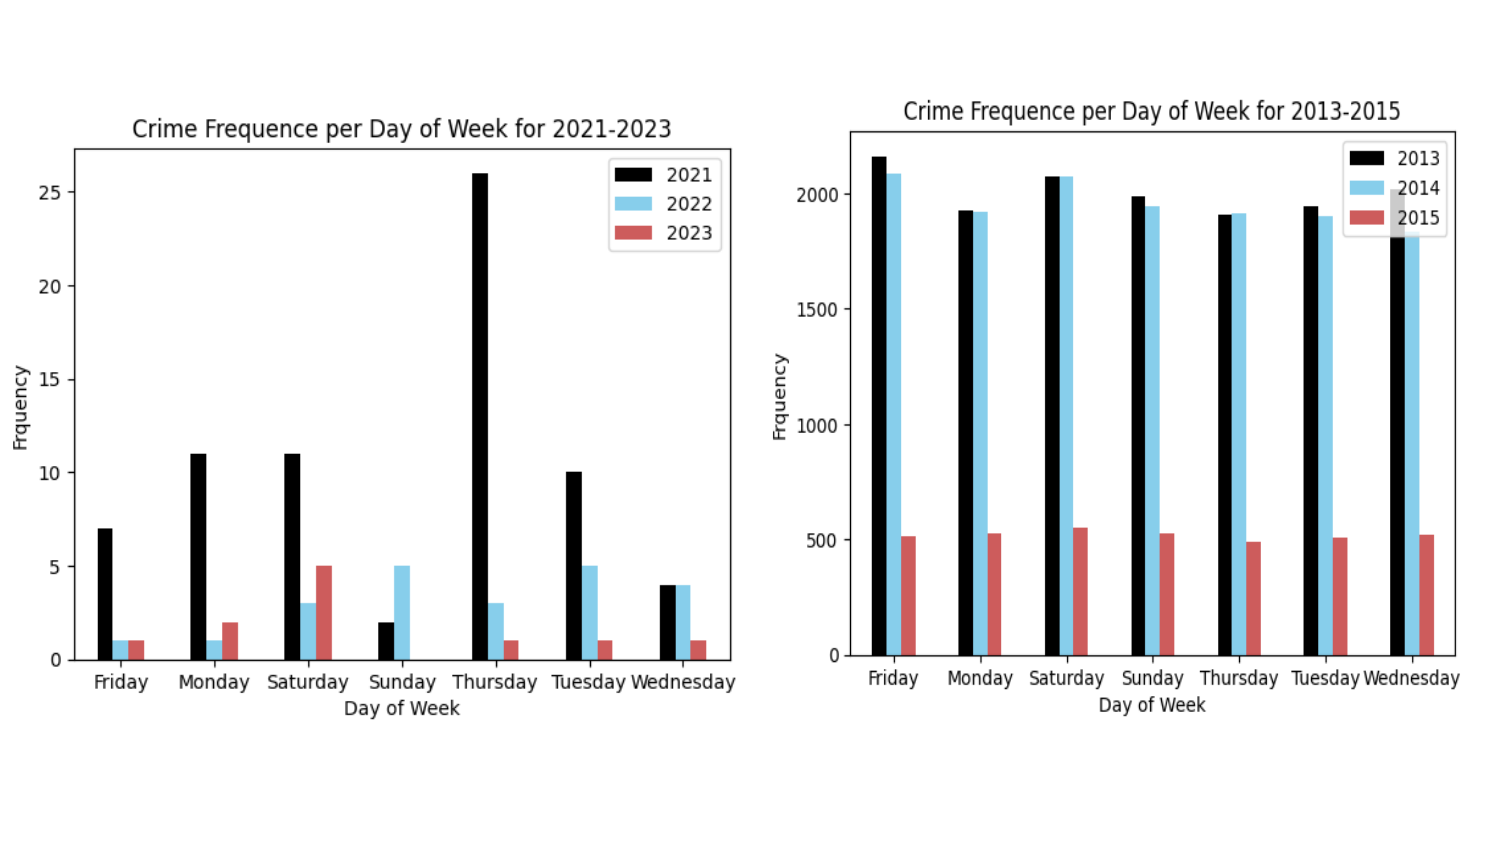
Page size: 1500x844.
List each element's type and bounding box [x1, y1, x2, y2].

picture [0, 86, 1500, 730]
